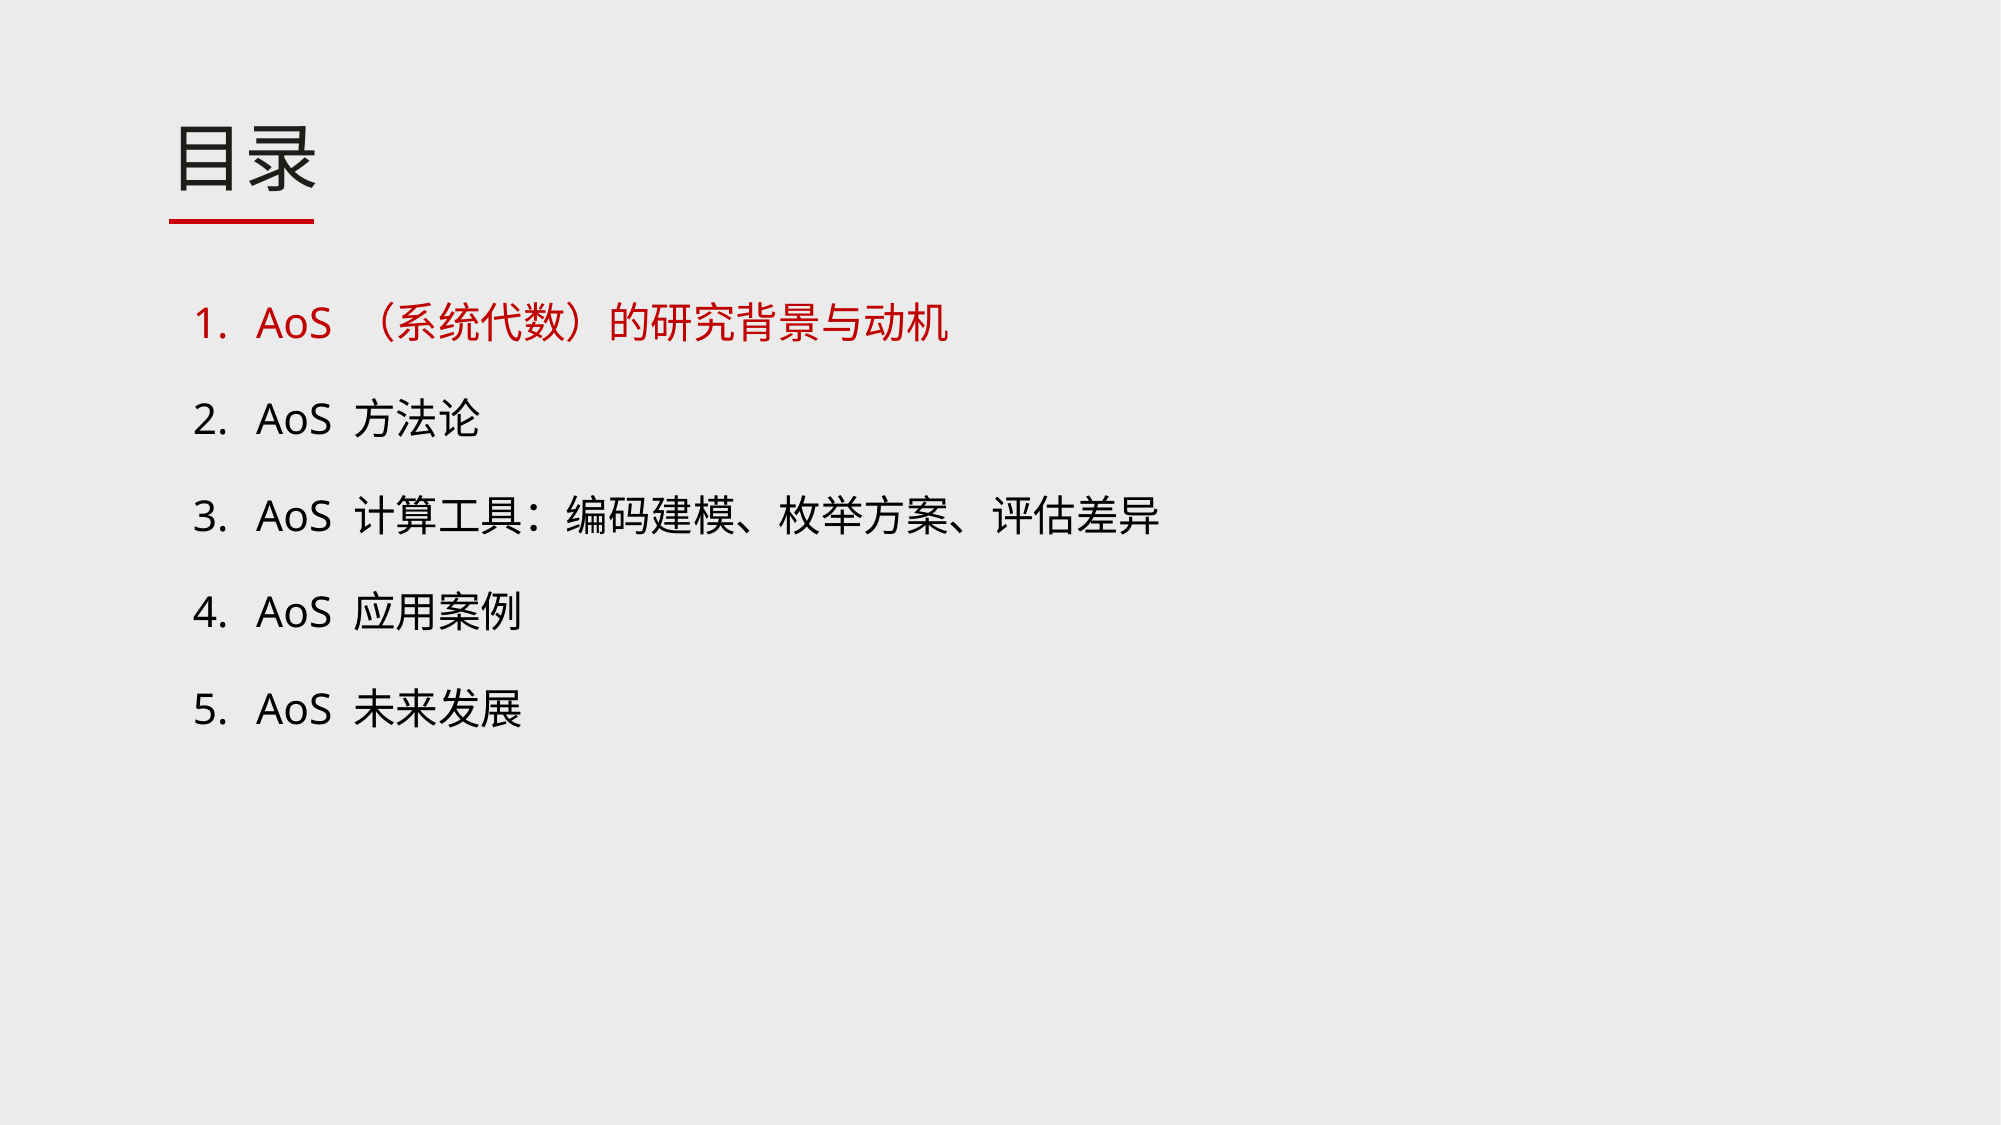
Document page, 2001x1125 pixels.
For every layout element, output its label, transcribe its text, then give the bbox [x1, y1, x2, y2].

list AoS （系统代数）的研究背景与动机 AoS 方法论 AoS 计算工具：编码建模、枚举方案、评估差异 AoS 应用案例 AoS 未来发展 [175, 255, 1837, 751]
